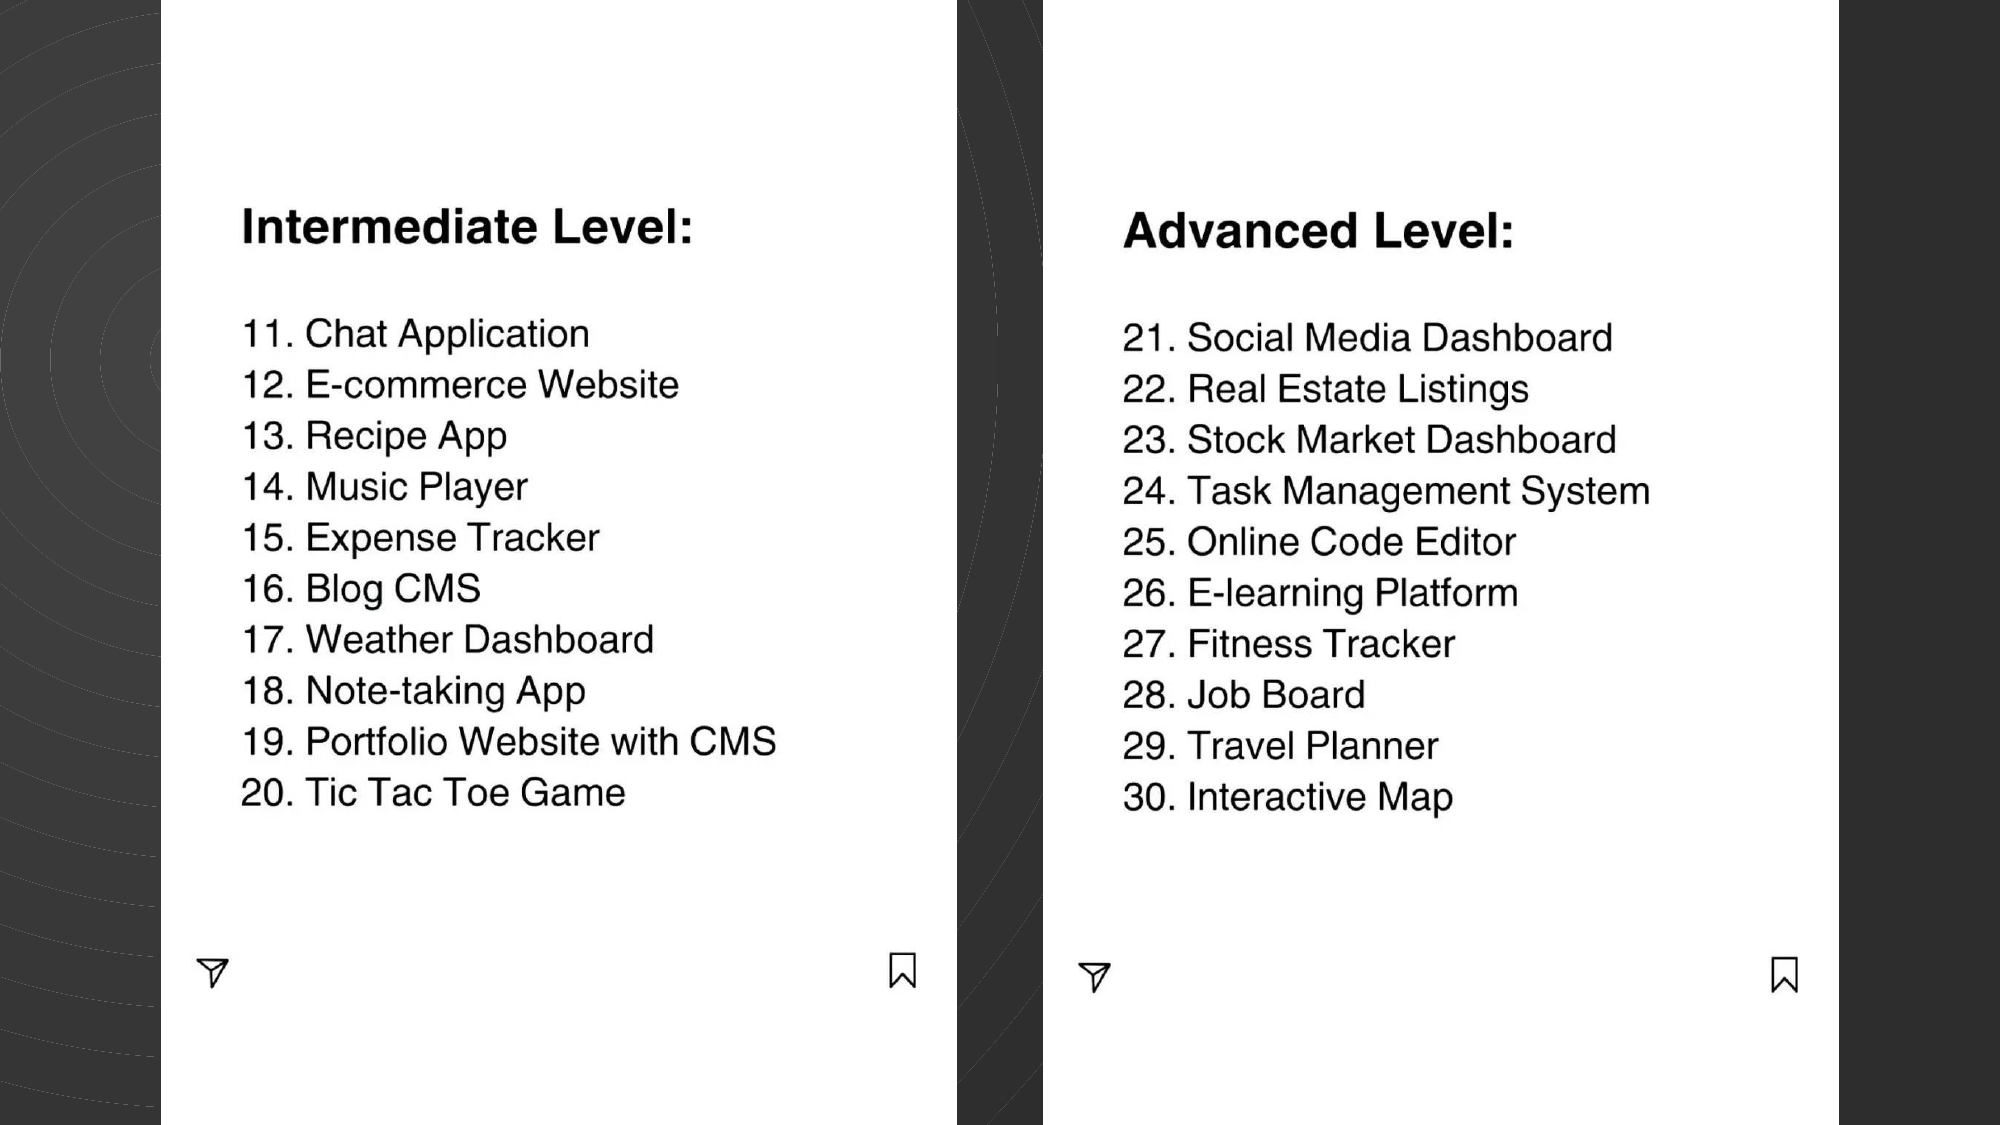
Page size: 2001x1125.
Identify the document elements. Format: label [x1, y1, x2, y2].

picture [1042, 0, 1839, 1125]
picture [161, 0, 958, 1125]
